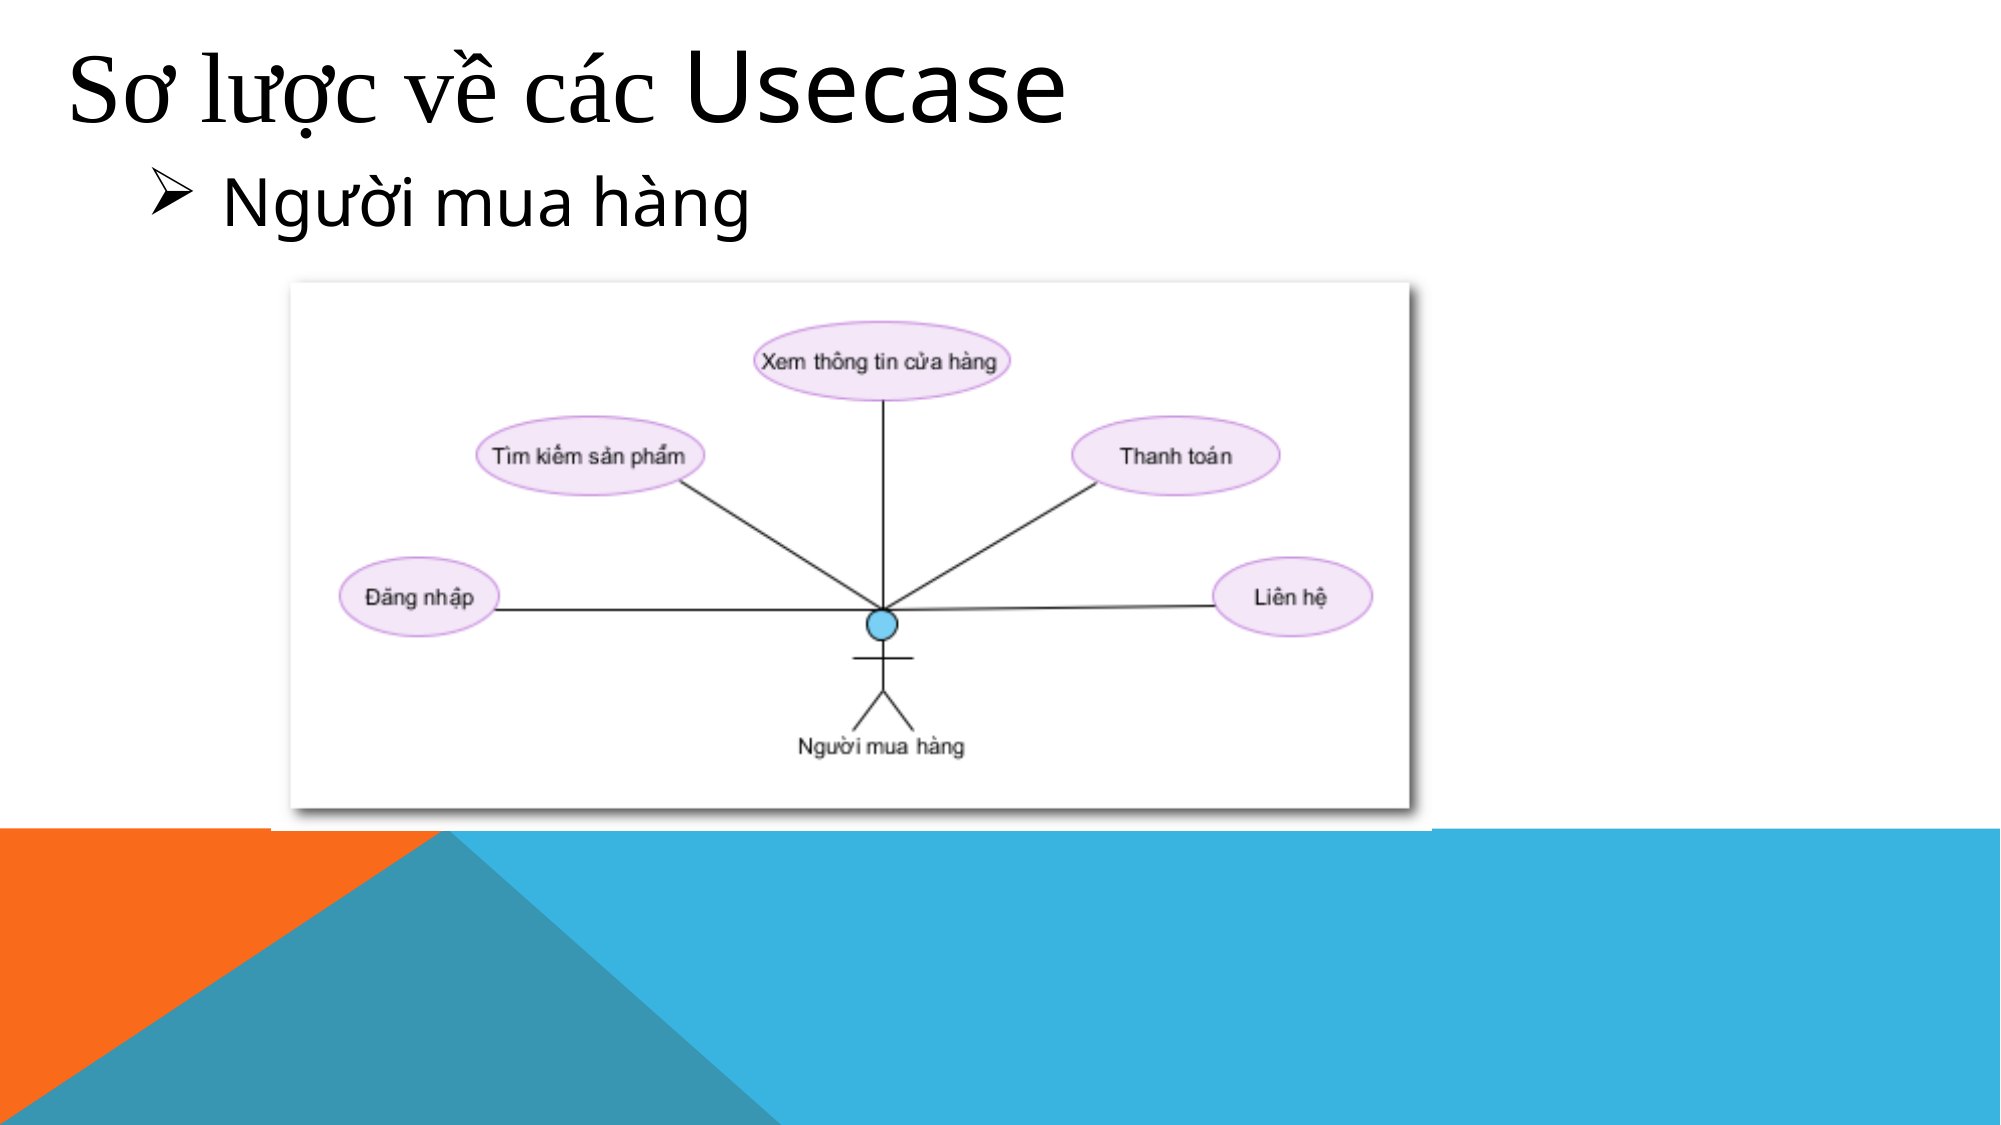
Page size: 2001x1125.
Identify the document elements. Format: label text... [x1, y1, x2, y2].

picture [271, 263, 1432, 831]
text_box Người mua hàng [131, 151, 768, 247]
text_box Sơ lược về các Usecase [52, 15, 1110, 151]
